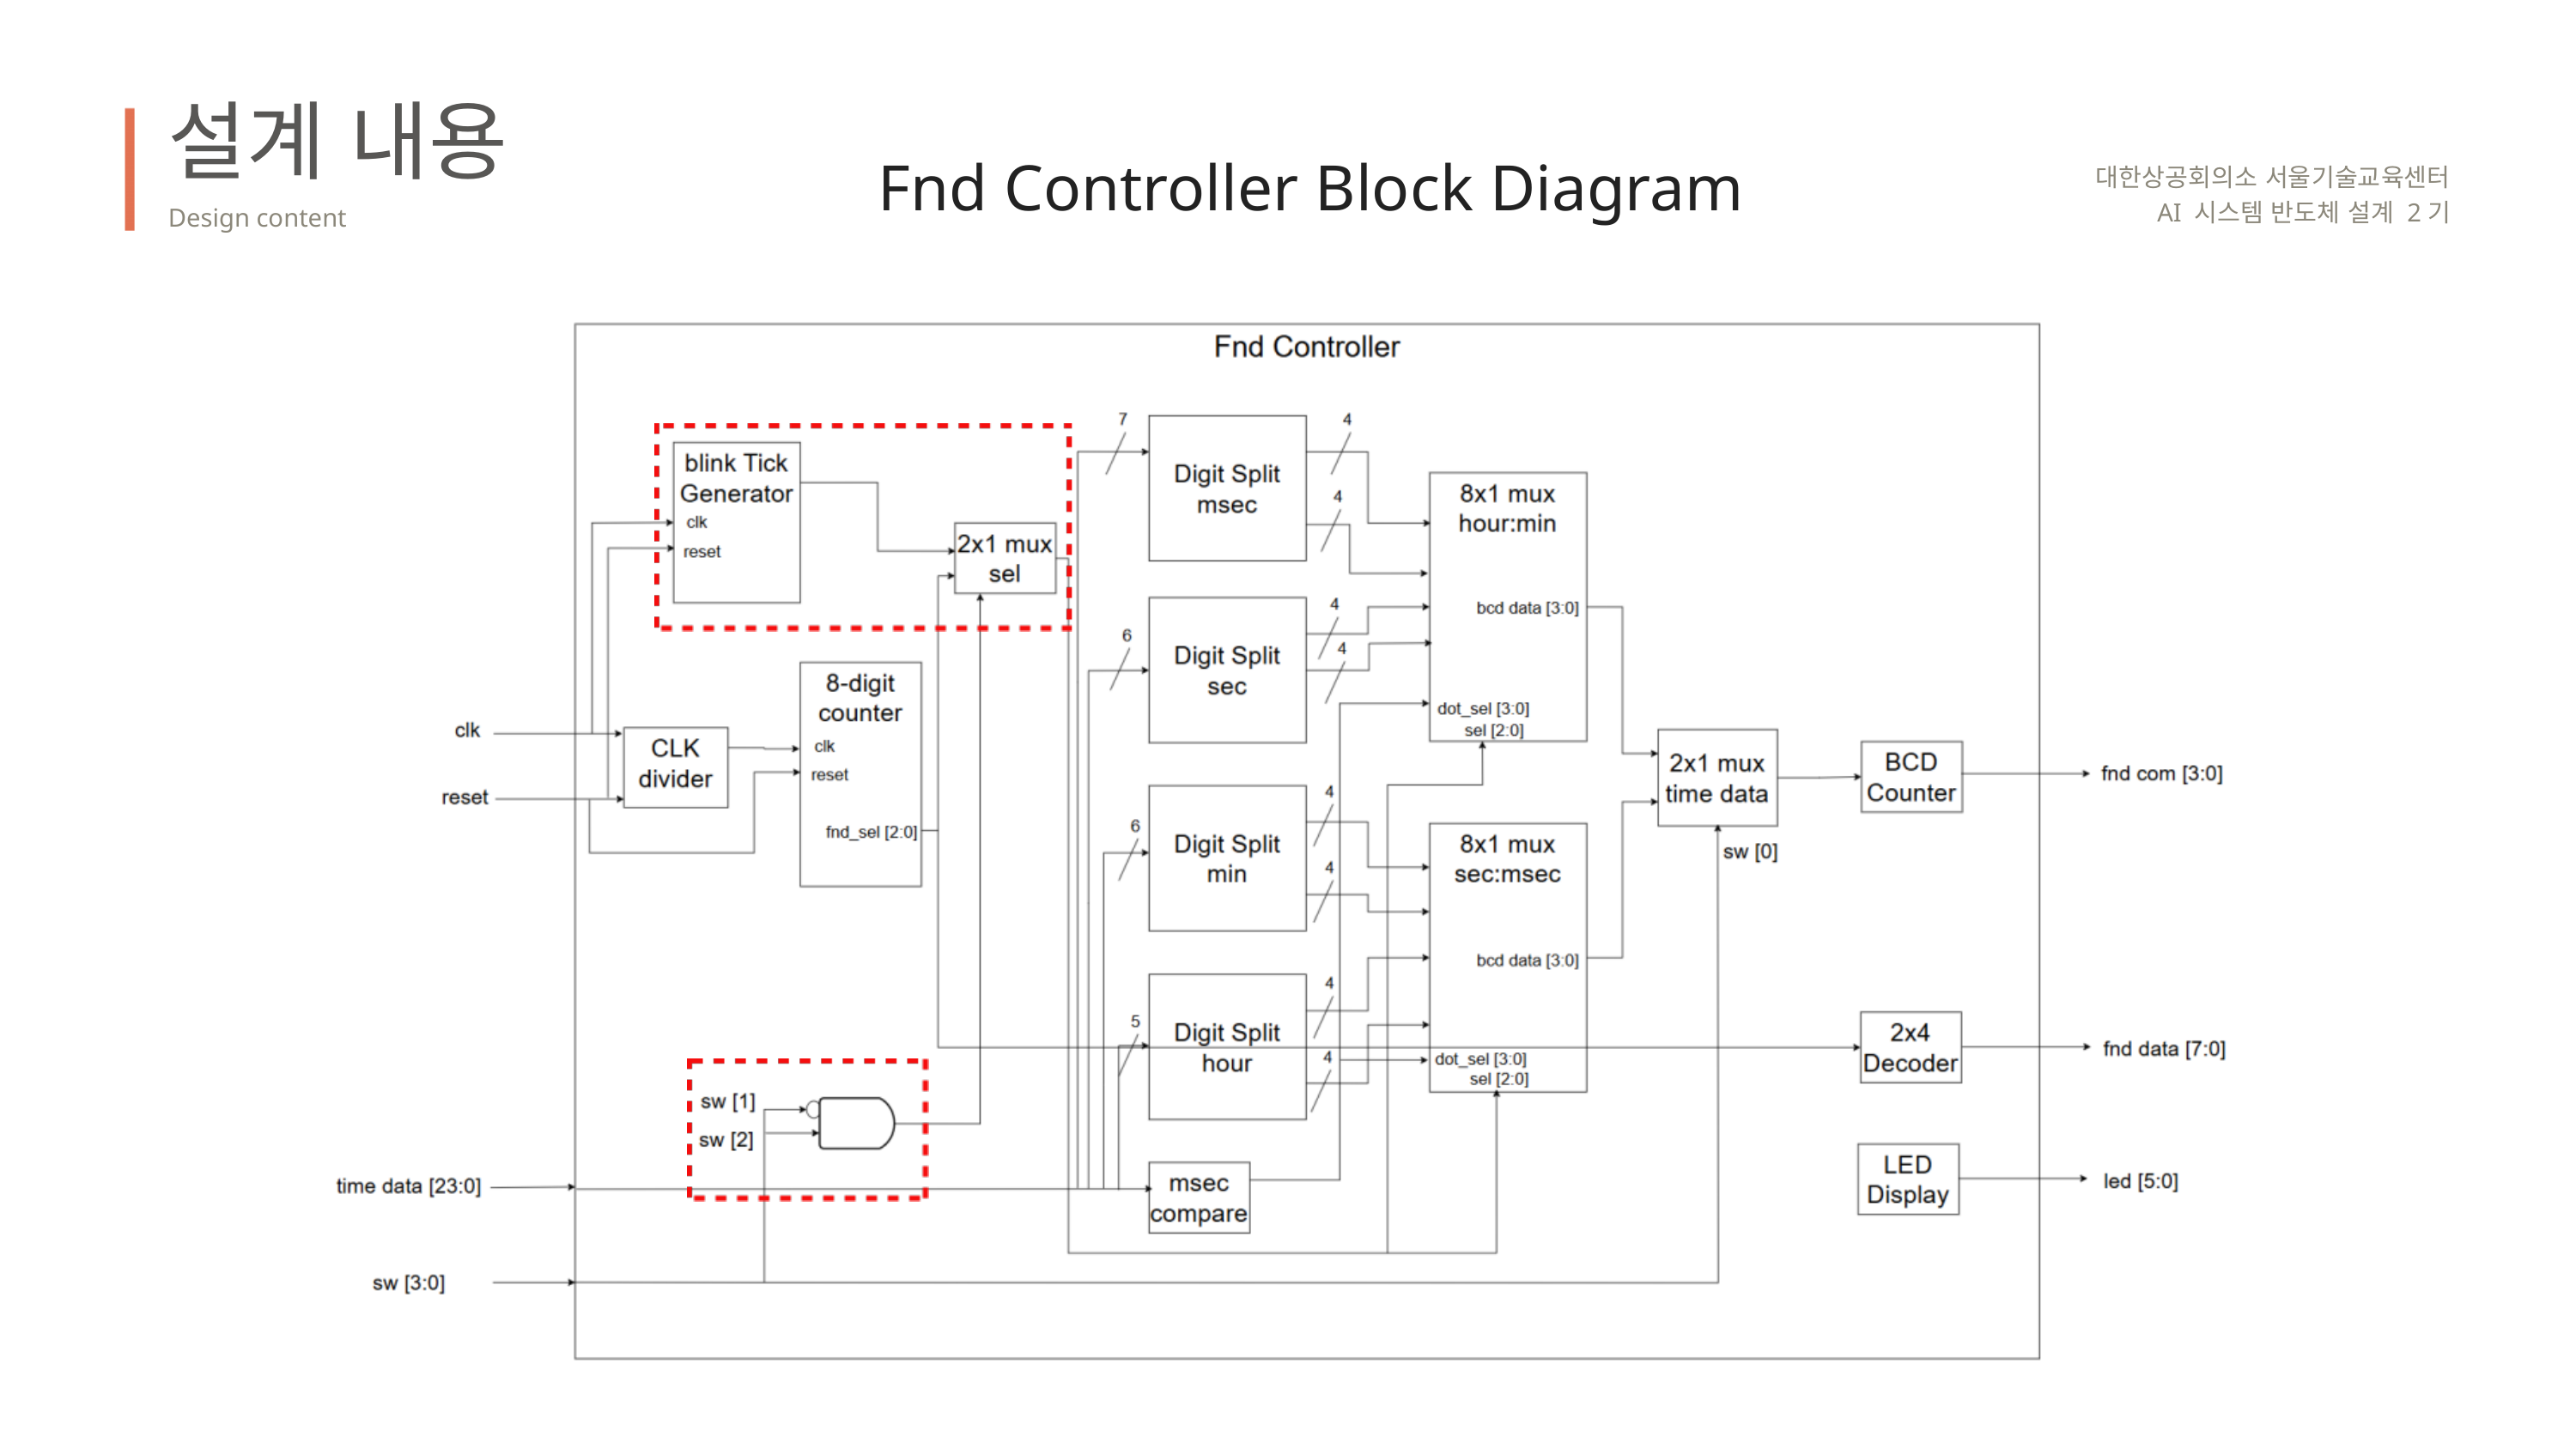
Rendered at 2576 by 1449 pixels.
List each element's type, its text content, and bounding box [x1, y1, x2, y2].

picture [67, 108, 192, 230]
text_box Fnd Controller Block Diagram [844, 136, 1778, 224]
text_box Design content [167, 203, 490, 238]
text_box 설계 내용 [167, 82, 756, 203]
text_box 대한상공회의소 서울기술교육센터 AI 시스템 반도체 설계 2기 [2030, 157, 2451, 227]
picture [318, 311, 2255, 1390]
